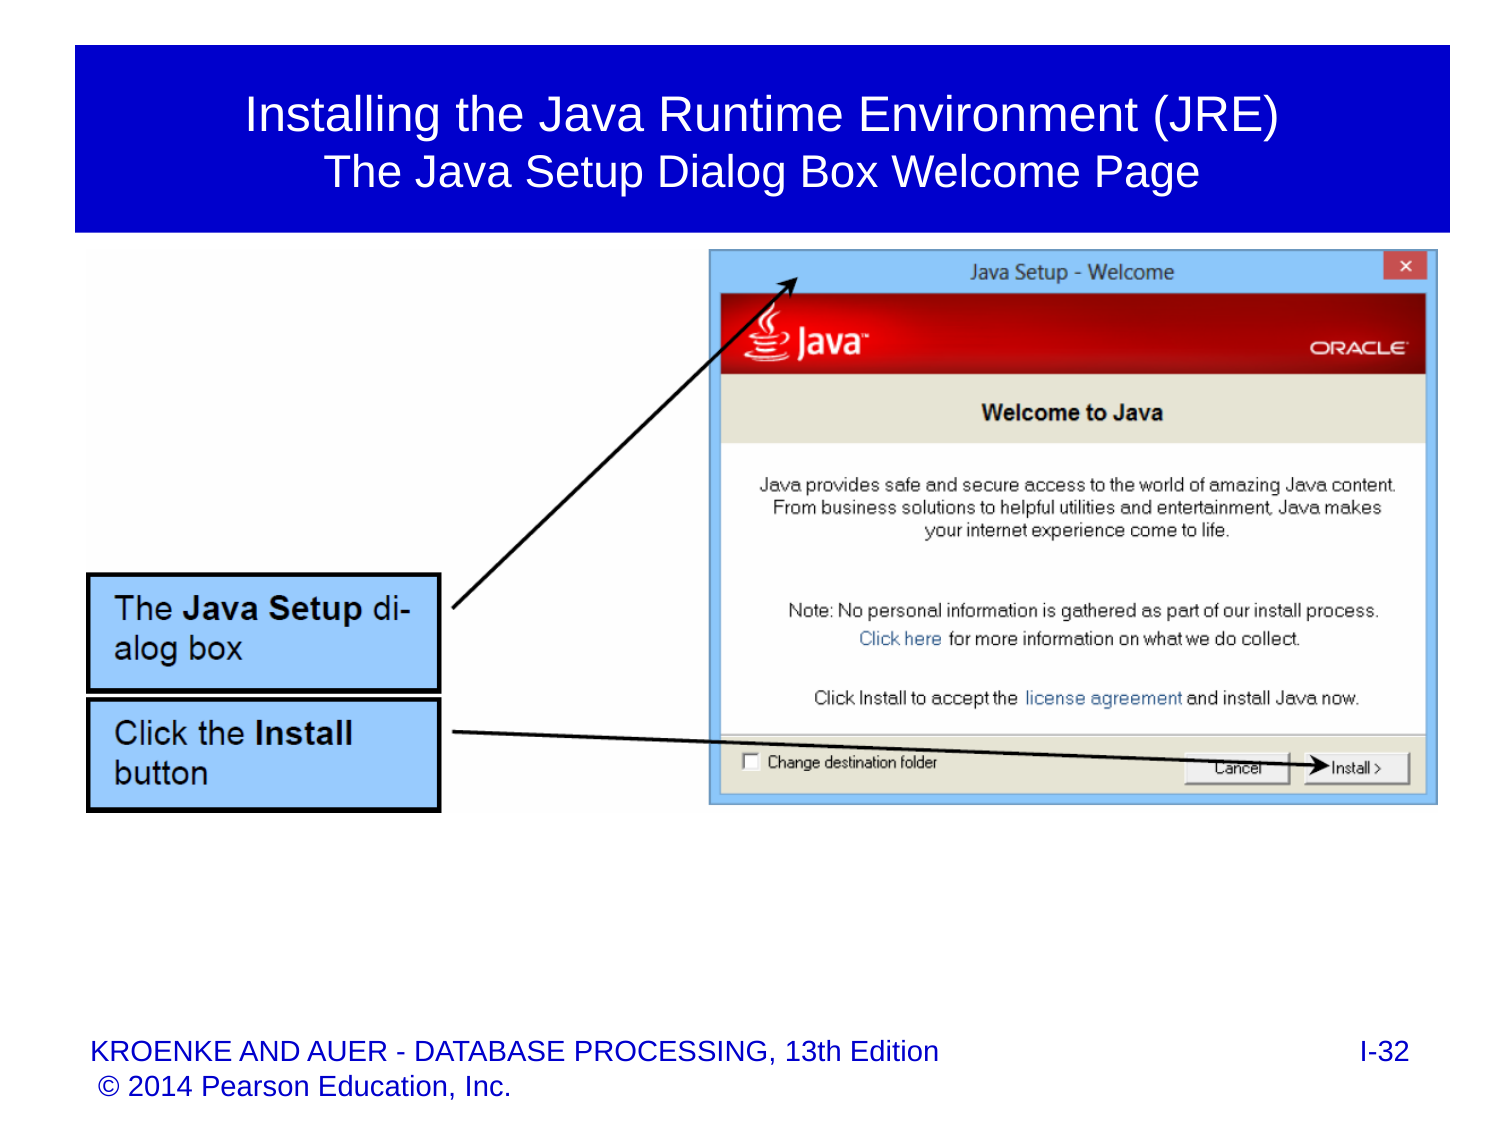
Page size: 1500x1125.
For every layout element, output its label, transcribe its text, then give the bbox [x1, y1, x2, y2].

footer KROENKE AND AUER - DATABASE PROCESSING, 13th Edition © 2014 Pearson Education, Inc. [74, 1024, 963, 1104]
title Installing the Java Runtime Environment (JRE) The Java Setup Dialog Box Welcome Page [75, 45, 1450, 233]
slide_number I-32 [1074, 1024, 1426, 1103]
picture [85, 249, 1438, 813]
